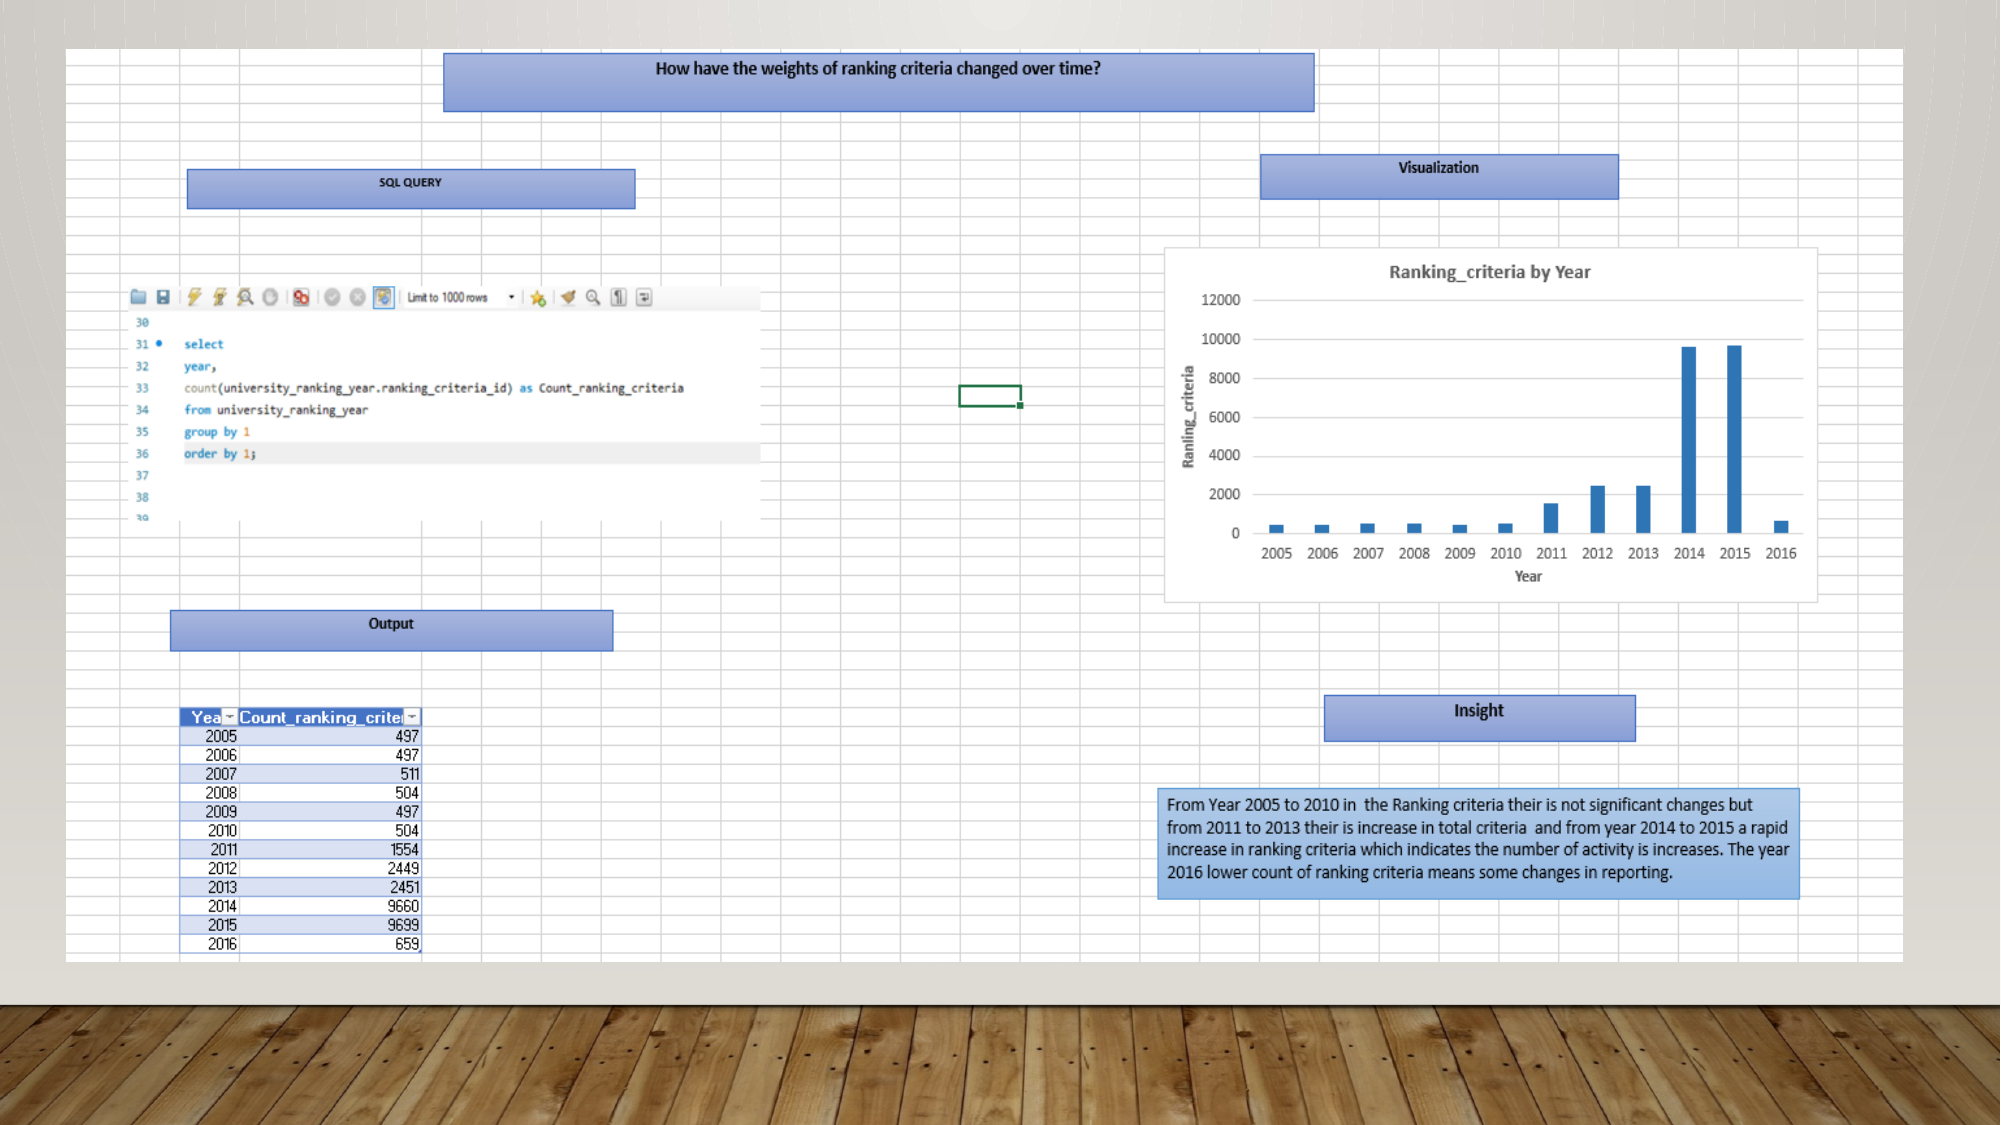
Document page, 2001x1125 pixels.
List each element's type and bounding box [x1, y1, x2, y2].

picture [66, 49, 1903, 962]
picture [0, 1005, 2000, 1125]
